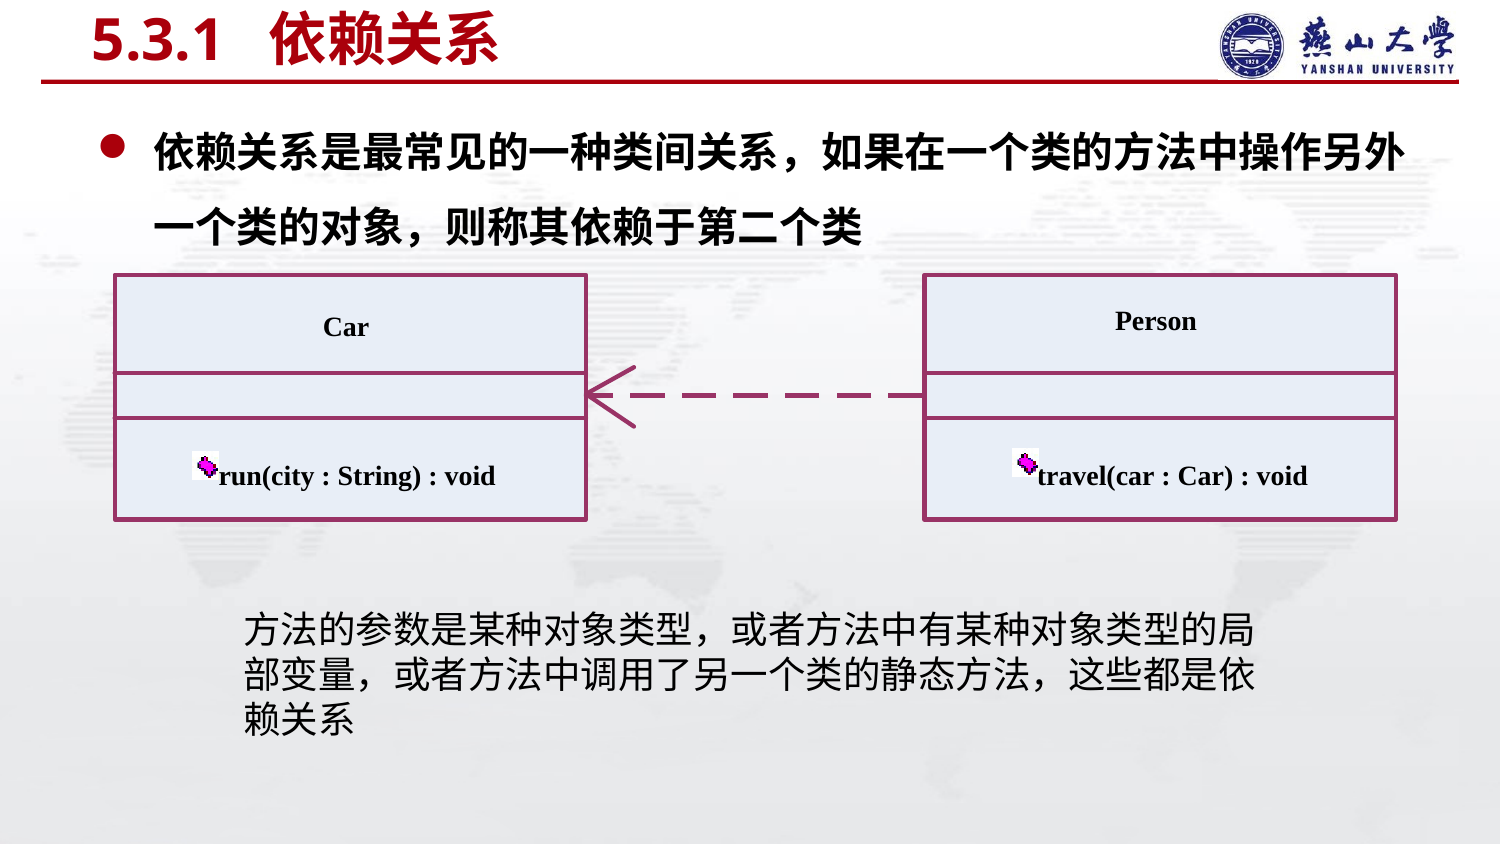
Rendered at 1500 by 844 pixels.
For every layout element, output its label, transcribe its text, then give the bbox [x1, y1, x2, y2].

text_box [107, 267, 1403, 527]
text_box 方法的参数是某种对象类型，或者方法中有某种对象类型的局部变量，或者方法中调用了另一个类的静态方法，这些都是依赖关系 [228, 598, 1272, 748]
list 依赖关系是最常见的一种类间关系，如果在一个类的方法中操作另外一个类的对象，则称其依赖于第二个类 [81, 93, 1429, 710]
picture [0, 1, 1500, 844]
title 5.3.1 依赖关系 [76, 2, 873, 71]
